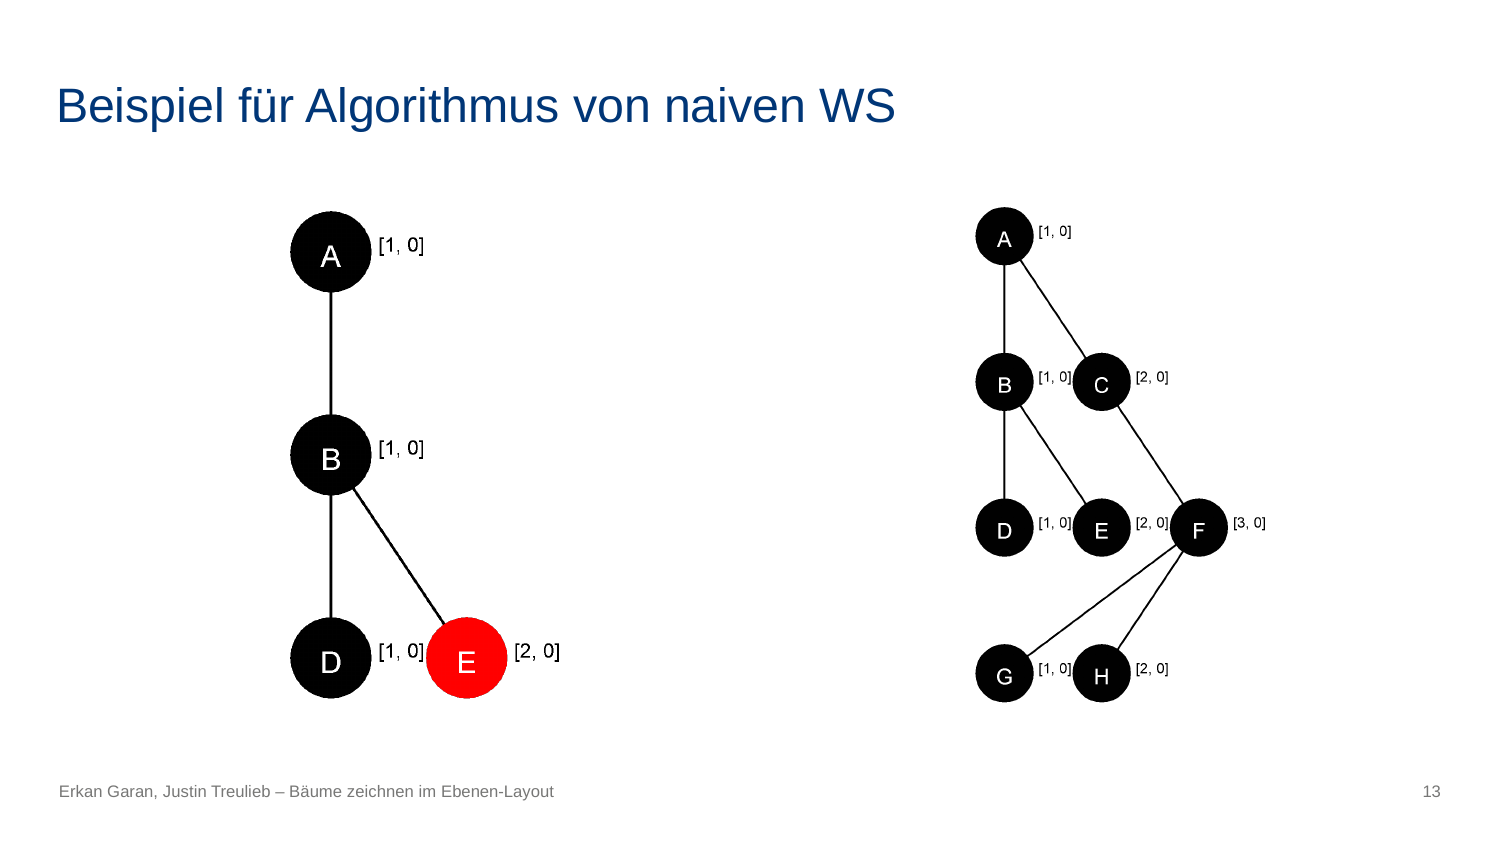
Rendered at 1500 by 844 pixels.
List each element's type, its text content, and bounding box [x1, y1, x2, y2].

footer Erkan Garan, Justin Treulieb – Bäume zeichnen im Ebenen-Layout [59, 785, 1359, 798]
title Beispiel für Algorithmus von naiven WS [56, 72, 1441, 132]
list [907, 163, 1296, 746]
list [195, 150, 602, 759]
